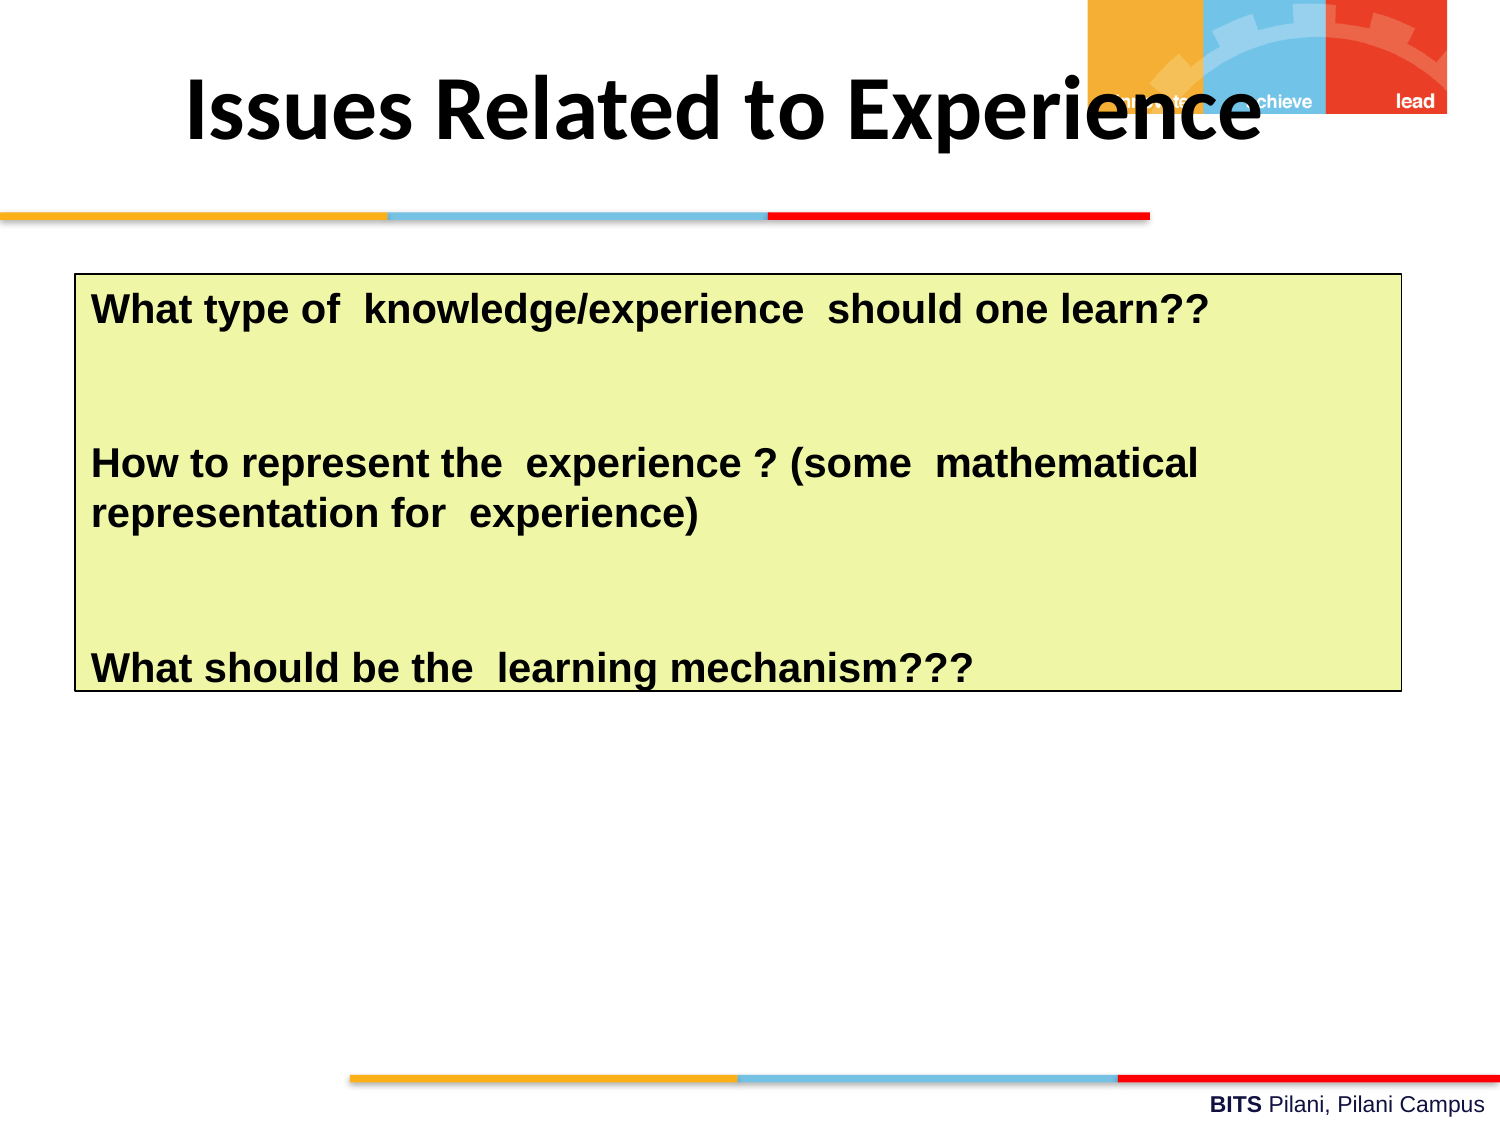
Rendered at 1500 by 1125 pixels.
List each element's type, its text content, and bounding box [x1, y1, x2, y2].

title Issues Related to Experience [169, 1, 1331, 205]
text_box What type of knowledge/experience should one learn?? How to represent the experience ? (some mathematical representation for experience) What should be the learning mechanism??? [75, 274, 1402, 691]
picture [1087, 0, 1448, 114]
